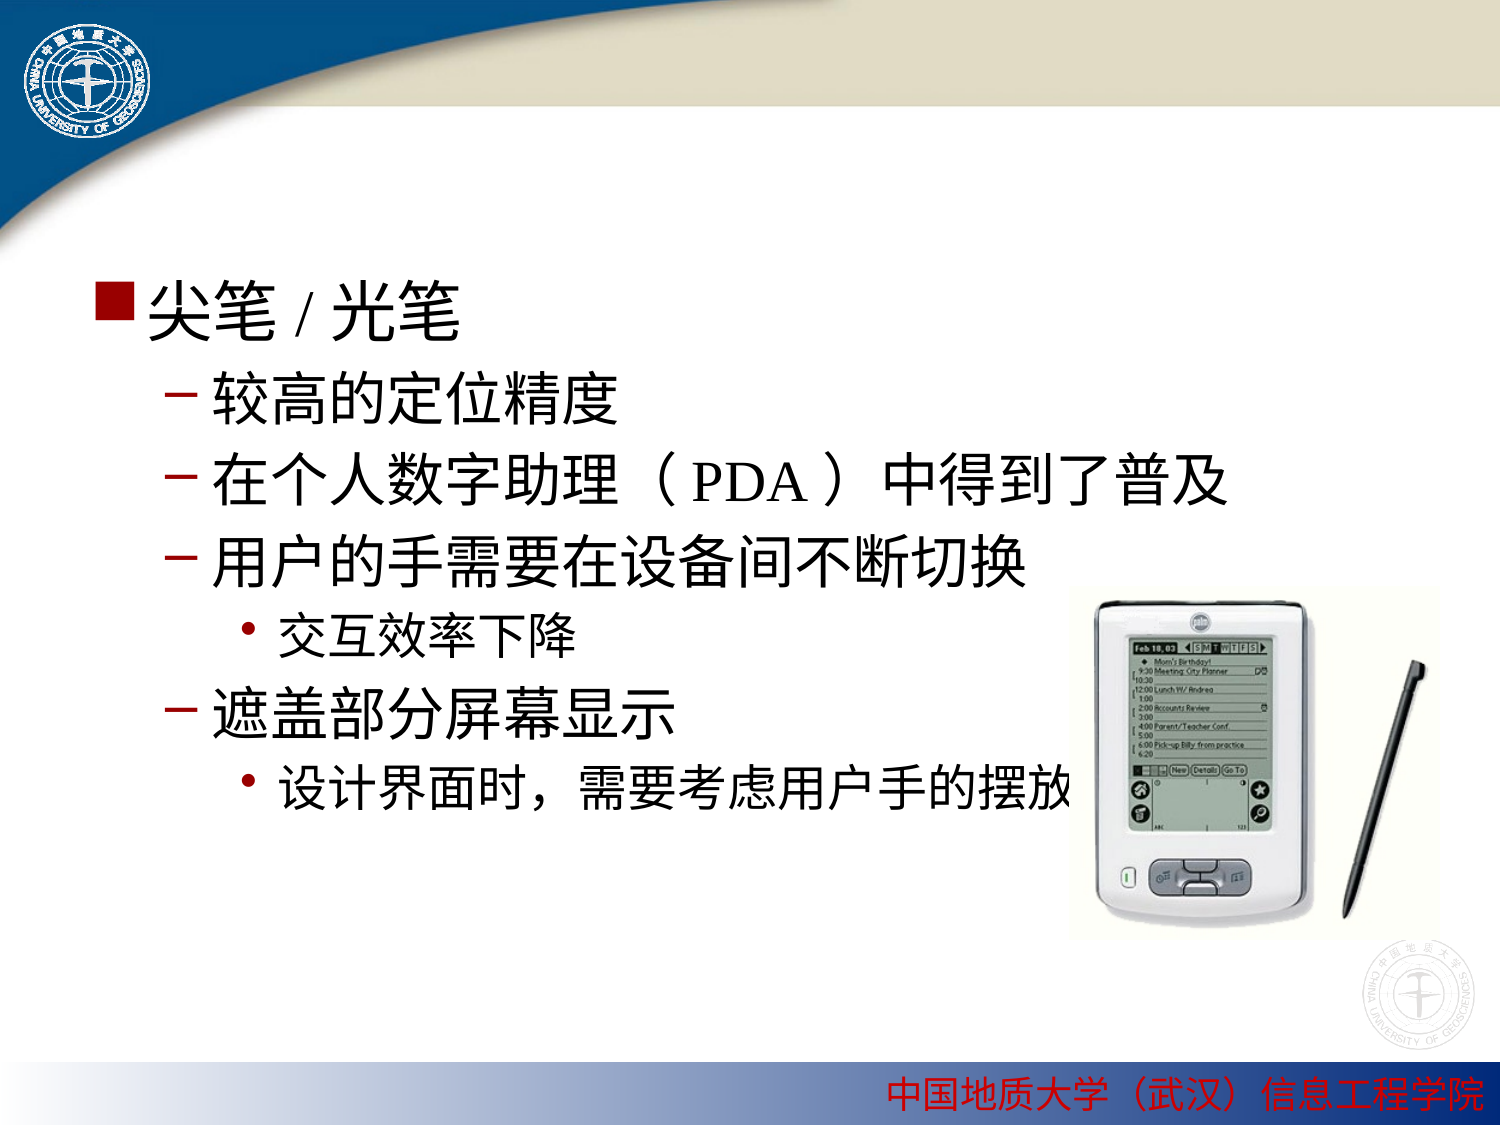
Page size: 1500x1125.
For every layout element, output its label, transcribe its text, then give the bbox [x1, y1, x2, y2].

list 尖笔/光笔 较高的定位精度 在个人数字助理（PDA）中得到了普及 用户的手需要在设备间不断切换 交互效率下降 遮盖部分屏幕显示 设计界面时，需要考虑用户手的摆放位置 [74, 262, 1426, 1006]
picture [0, 0, 1500, 1062]
